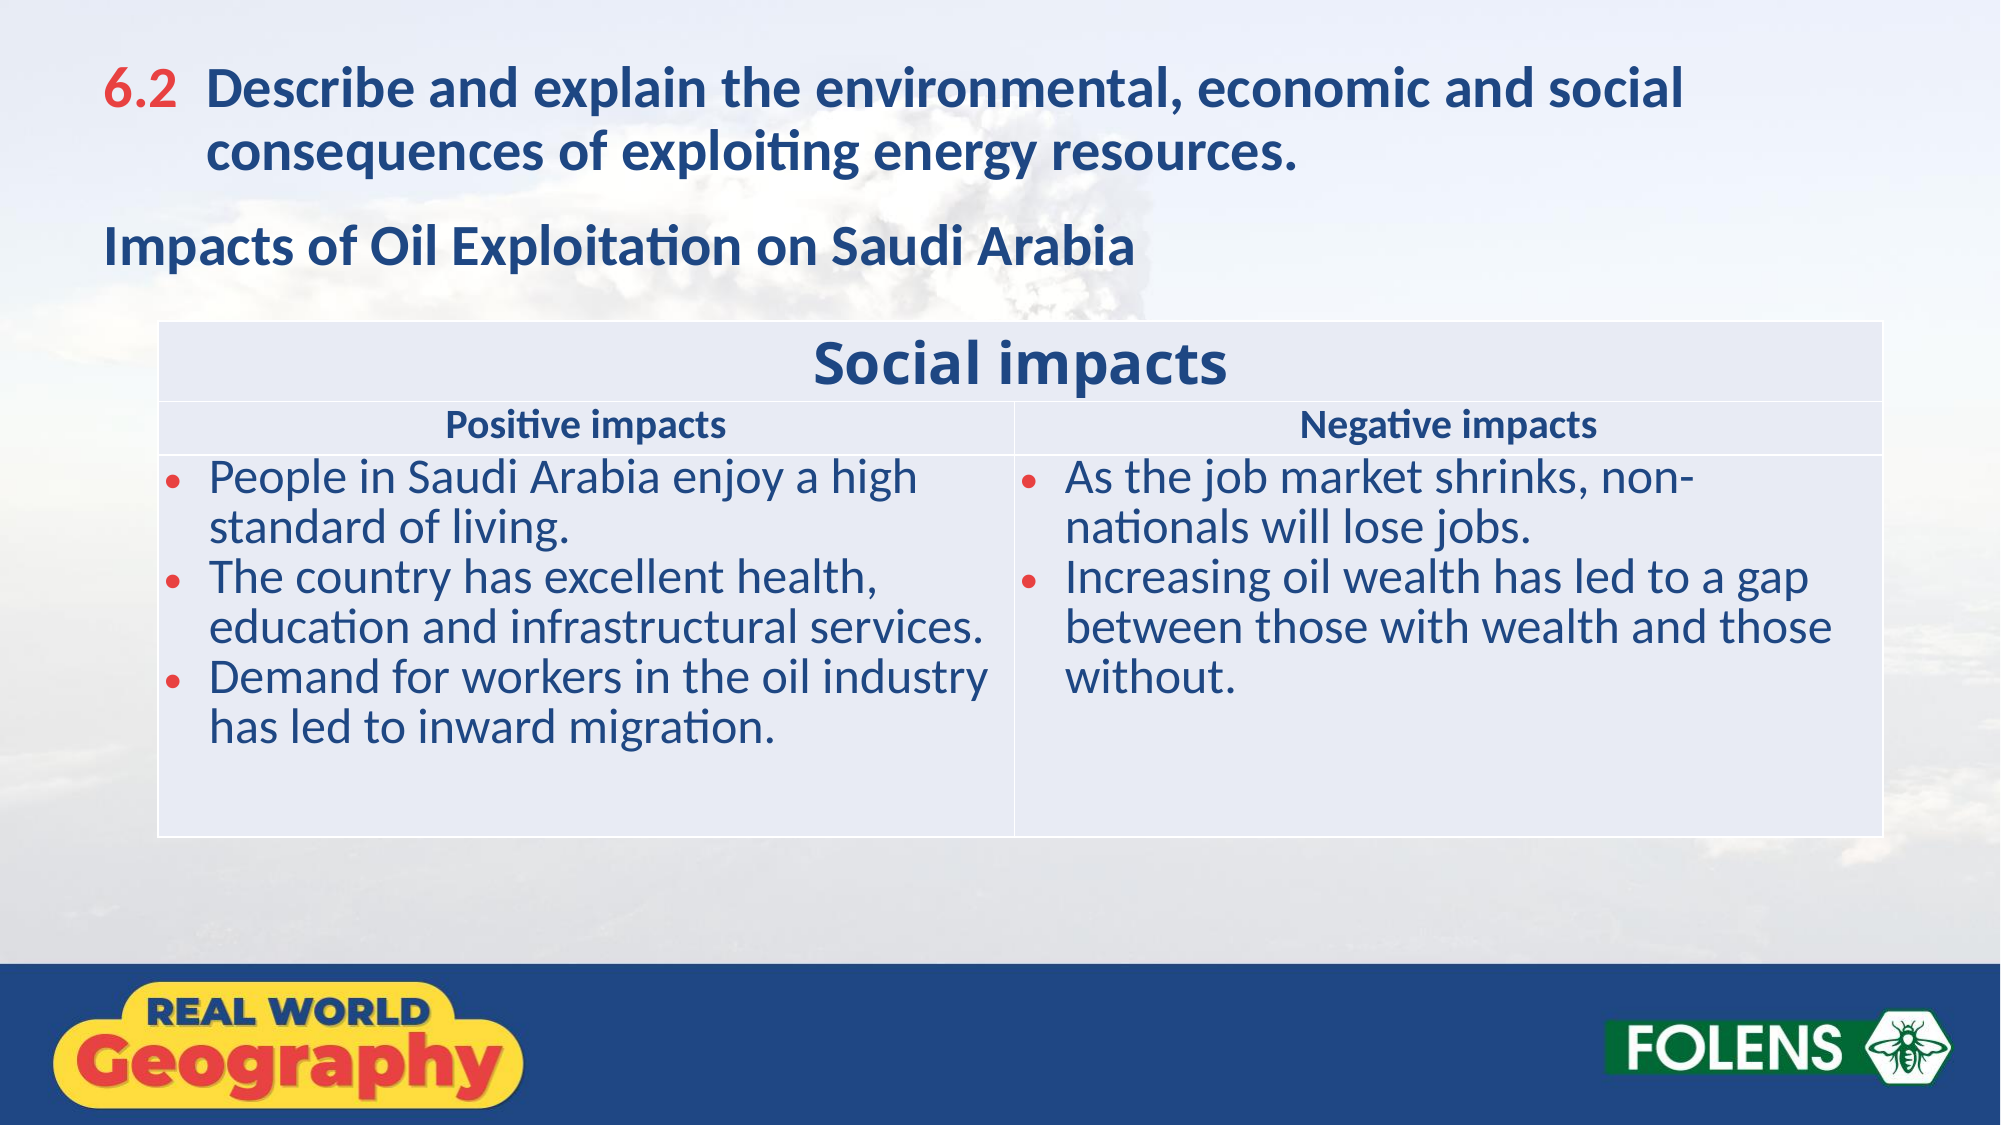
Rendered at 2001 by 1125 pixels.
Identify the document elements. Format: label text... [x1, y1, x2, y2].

table_header Social impacts [159, 322, 1882, 401]
picture [0, 0, 2001, 1125]
table_cell As the job market shrinks, non-nationals will lose jobs. Increasing oil wealth has led to a gap between those with wealth and those without. [1015, 456, 1882, 836]
table_cell Negative impacts [1015, 402, 1882, 454]
table_cell Positive impacts [159, 402, 1014, 454]
text_box 6.2 Describe and explain the environmental, economic and social consequences of exploiting energy resources. [89, 49, 2000, 191]
text_box Impacts of Oil Exploitation on Saudi Arabia [89, 208, 1815, 310]
table_cell People in Saudi Arabia enjoy a high standard of living. The country has excellent health, education and infrastructural services. Demand for workers in the oil industry has led to inward migration. [159, 456, 1014, 836]
